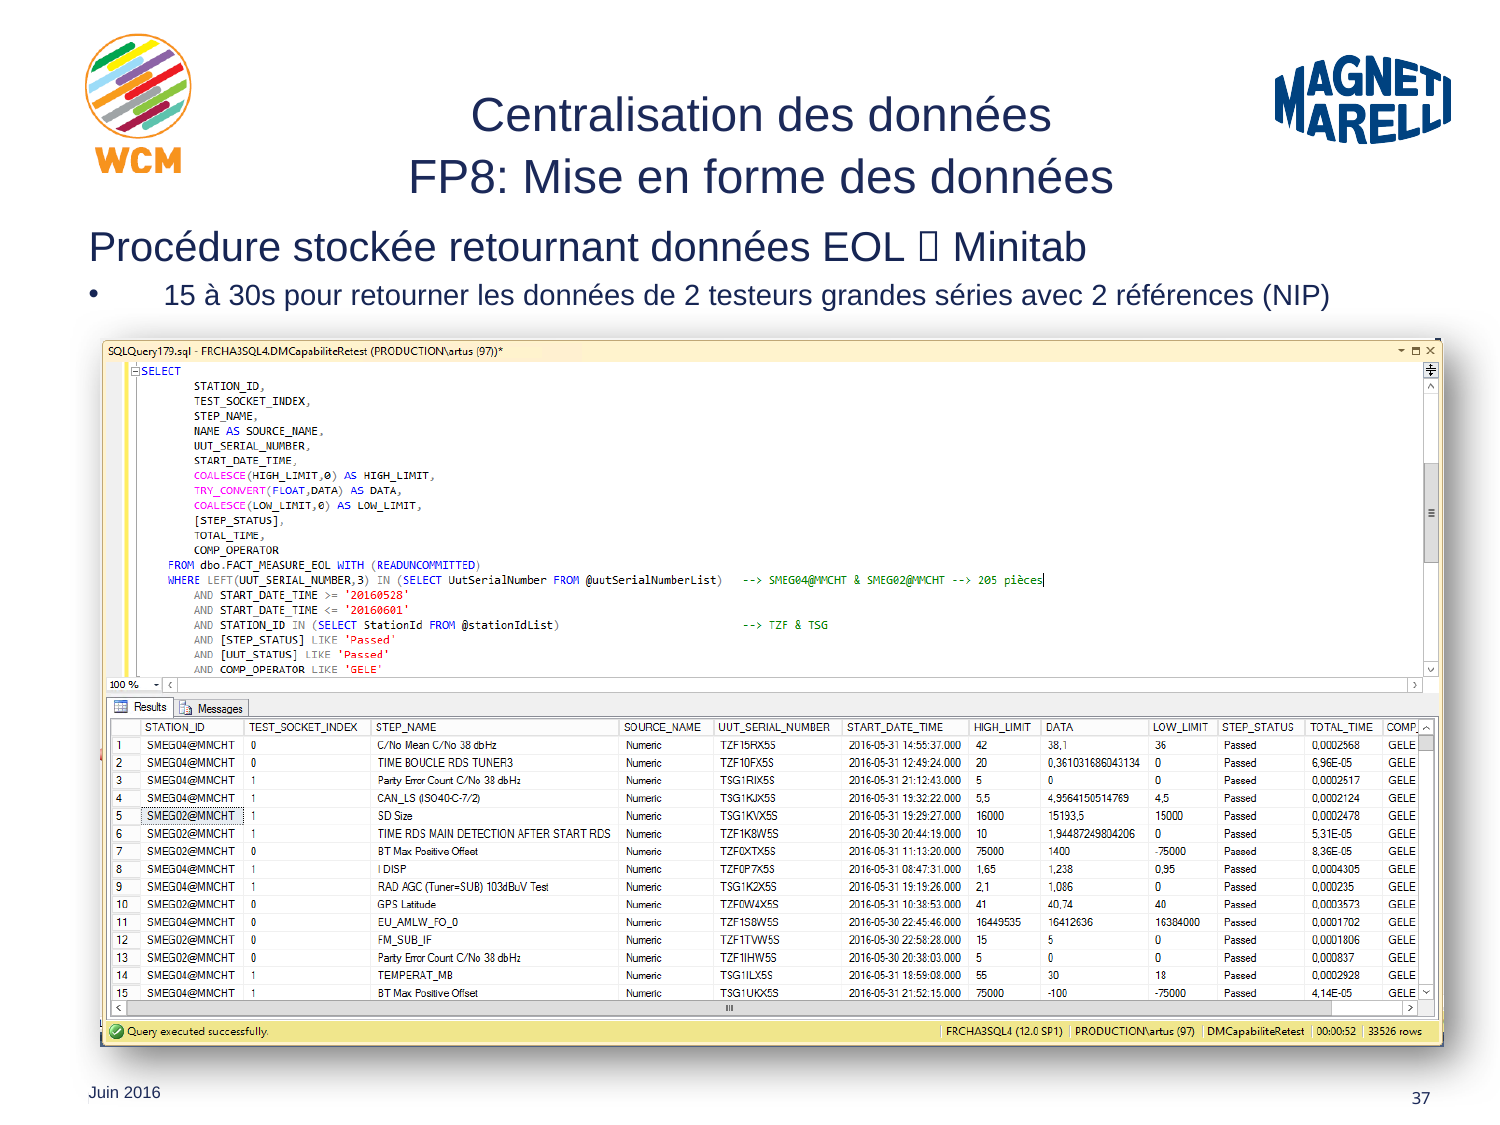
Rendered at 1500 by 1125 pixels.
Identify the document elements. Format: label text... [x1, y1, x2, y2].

list Procédure stockée retournant données EOL  Minitab 15 à 30s pour retourner les données de 2 testeurs grandes séries avec 2 références (NIP) [88, 219, 1438, 353]
picture [100, 337, 1444, 1048]
title Centralisation des données FP8: Mise en forme des données [289, 78, 1235, 220]
picture [1275, 11, 1451, 188]
footer Juin 2016 [88, 1082, 183, 1115]
picture [53, 31, 231, 173]
slide_number 37 [1396, 1087, 1463, 1118]
